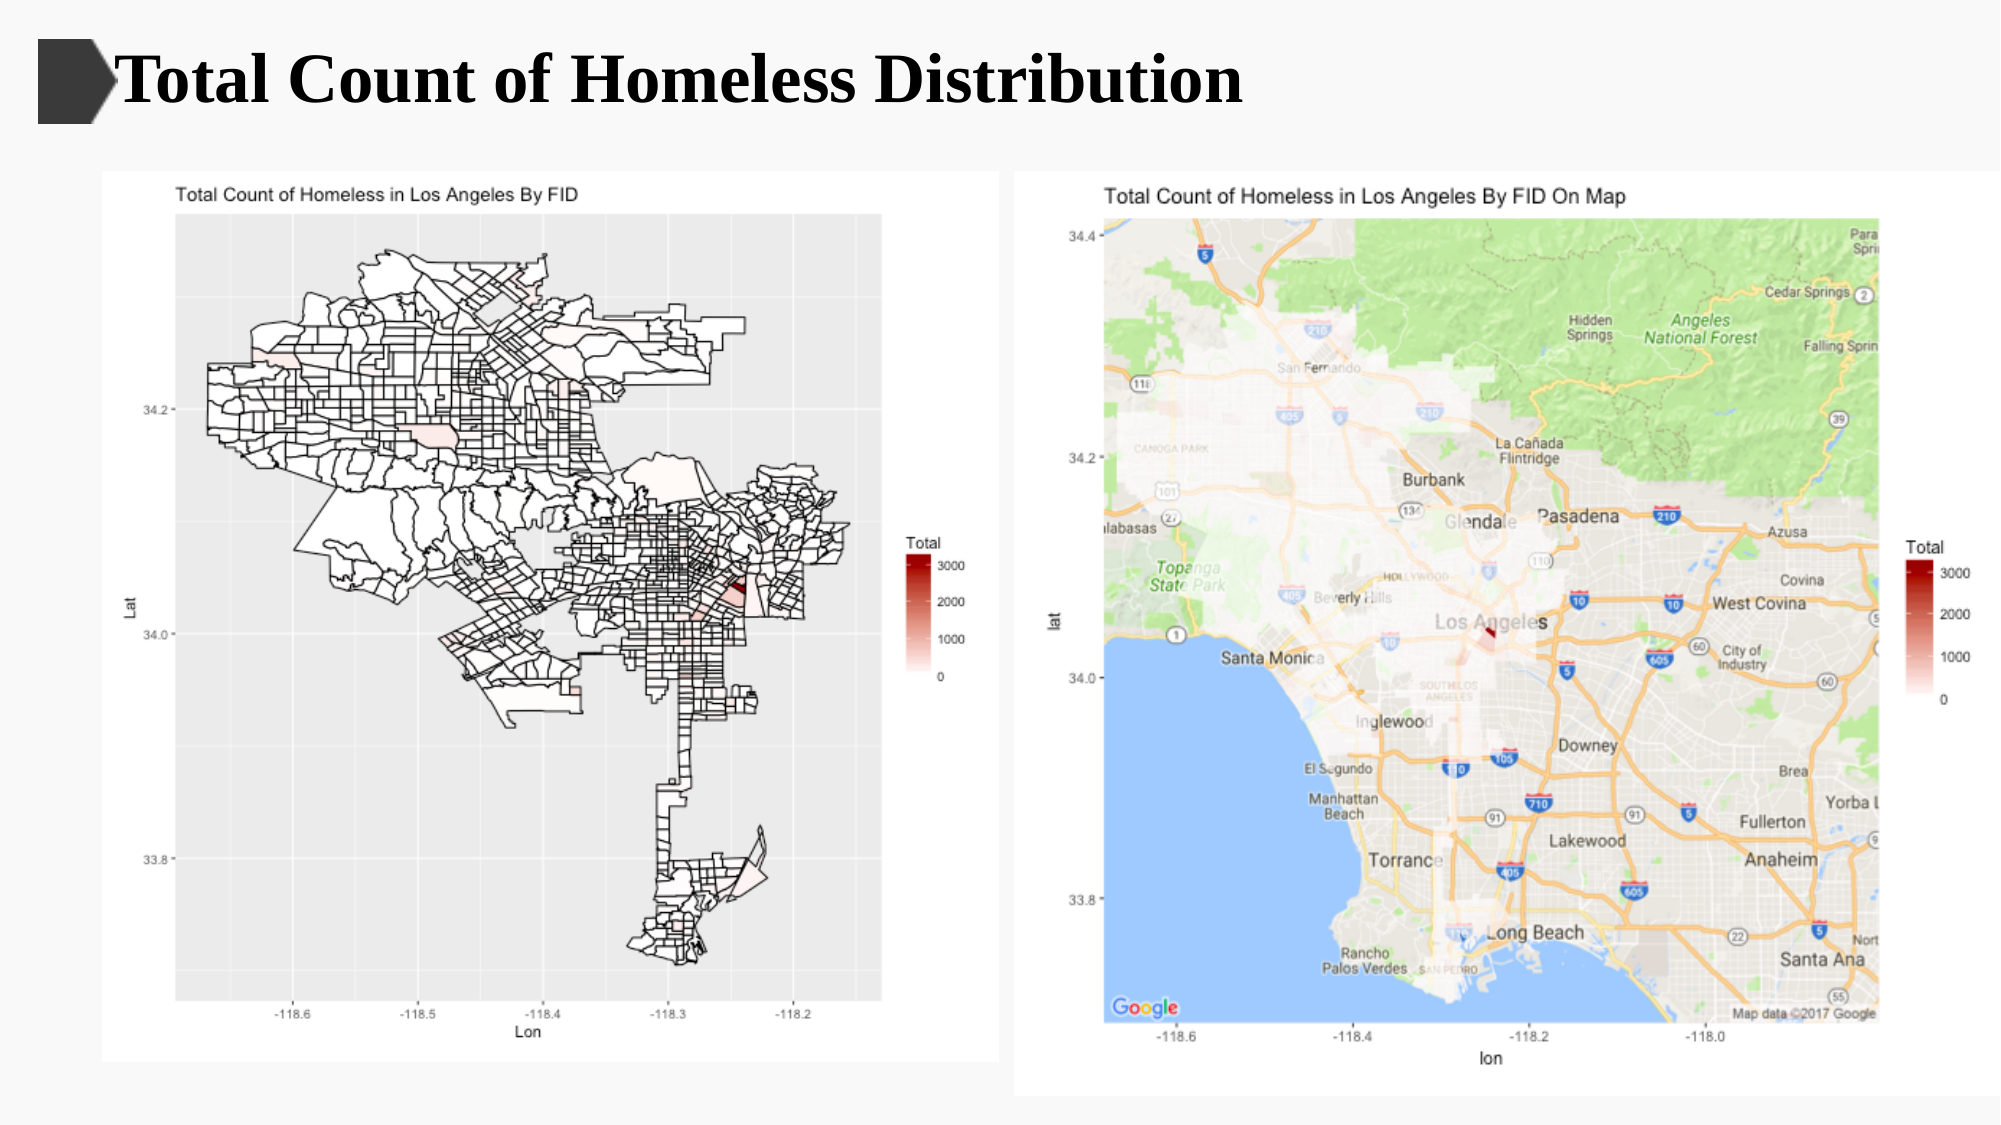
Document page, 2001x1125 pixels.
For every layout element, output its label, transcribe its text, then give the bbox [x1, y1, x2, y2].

picture [38, 39, 118, 124]
picture [102, 171, 999, 1062]
picture [1014, 171, 2000, 1096]
title Total Count of Homeless Distribution [99, 0, 1825, 189]
